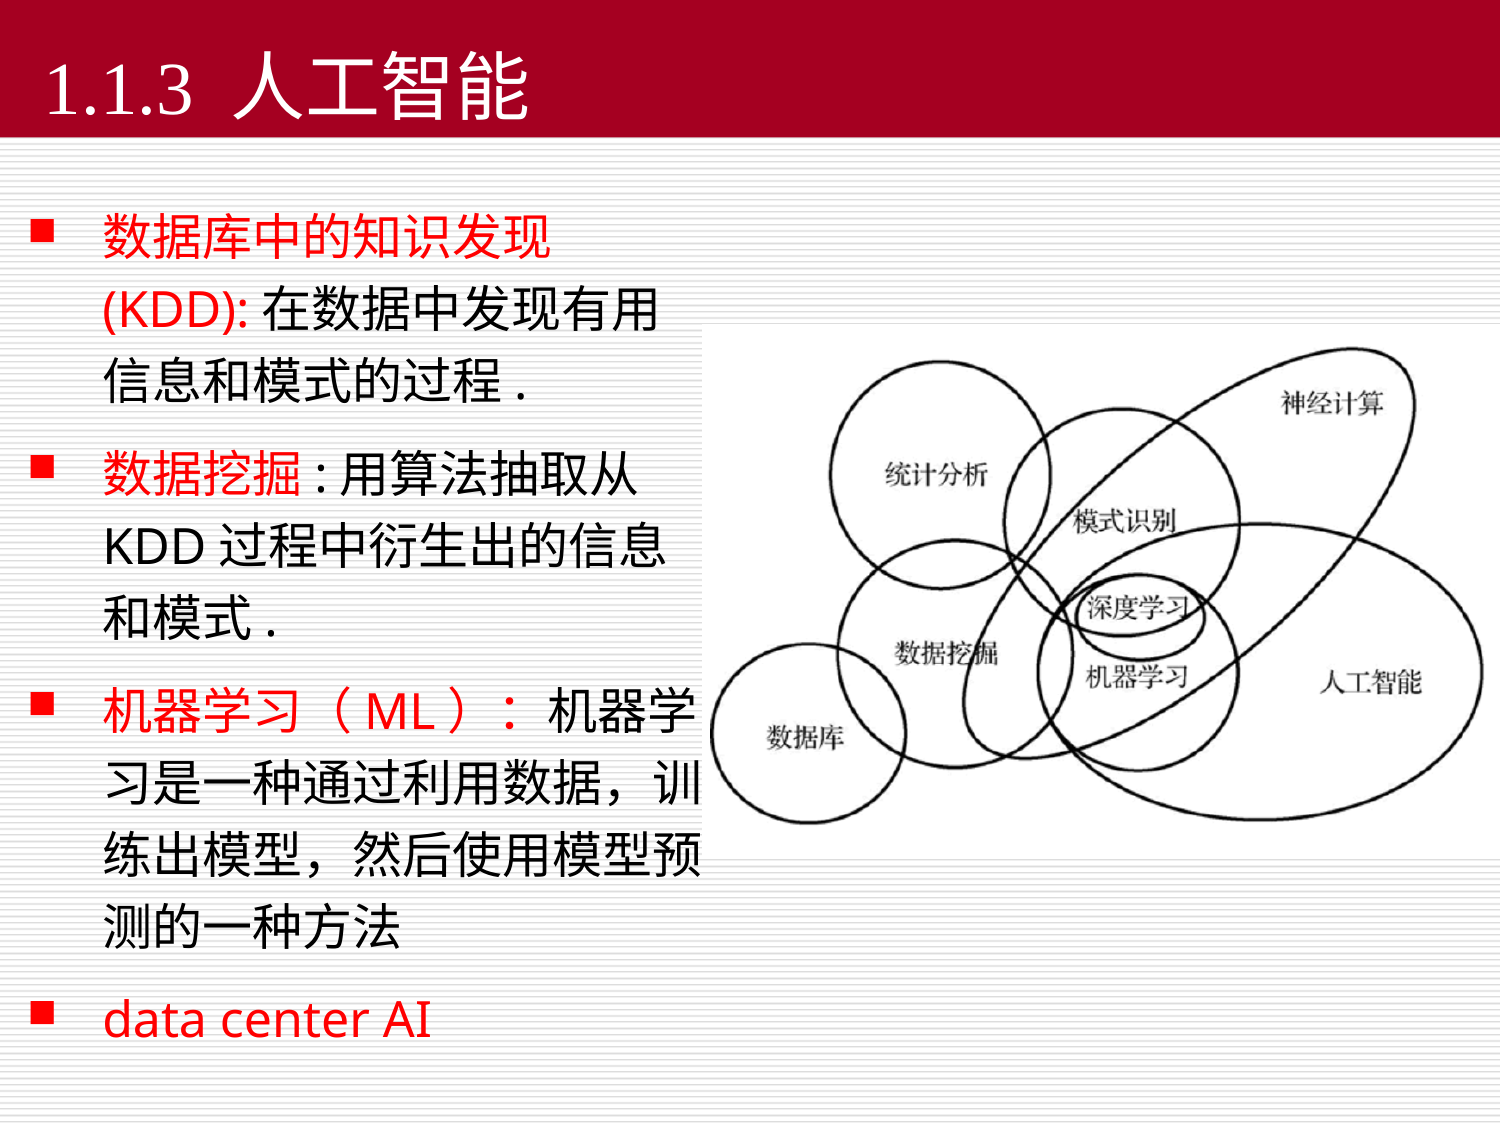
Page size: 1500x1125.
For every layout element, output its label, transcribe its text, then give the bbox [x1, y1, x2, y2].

title 1.1.3 人工智能 [0, 0, 1500, 138]
picture [0, 138, 1500, 1125]
text_box 数据库中的知识发现(KDD):在数据中发现有用信息和模式的过程. 数据挖掘:用算法抽取从KDD过程中衍生出的信息和模式. 机器学习（ML）：机器学习是一种通过利用数据，训练出模型，然后使用模型预测的一种方法 data center AI [12, 186, 725, 1056]
slide_number [1137, 1062, 1463, 1122]
